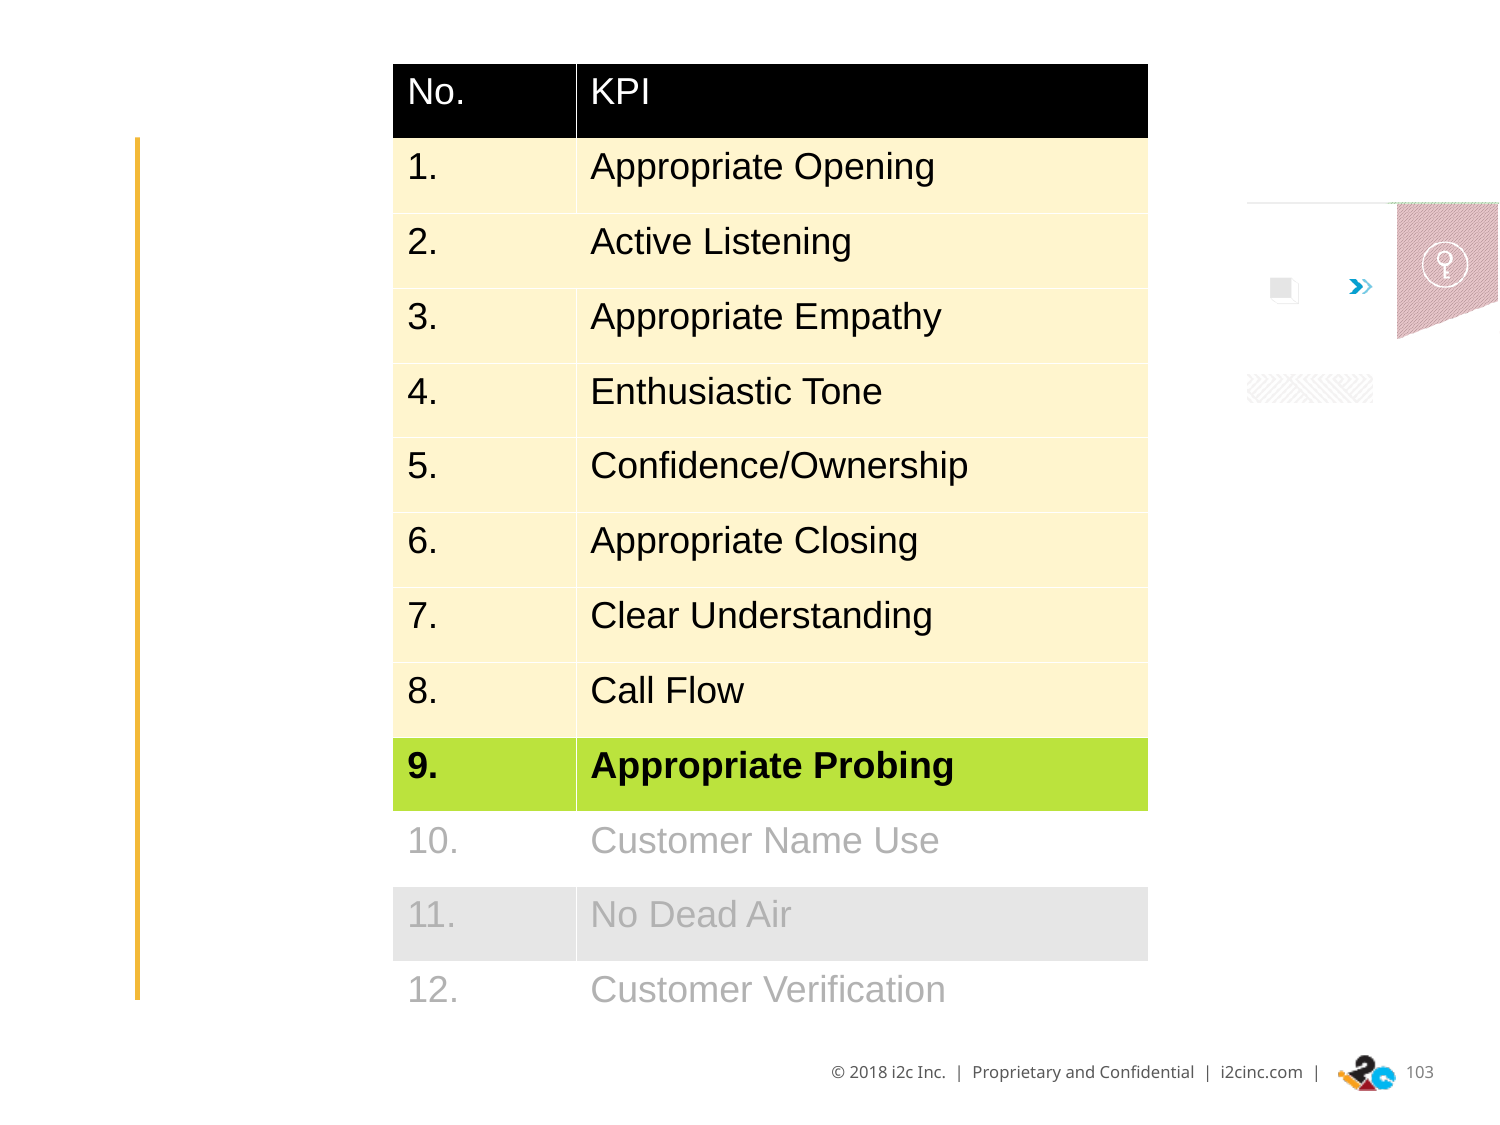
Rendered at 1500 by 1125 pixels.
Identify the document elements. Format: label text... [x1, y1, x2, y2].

table_cell 7. [393, 588, 576, 662]
table_cell Enthusiastic Tone [577, 364, 1148, 437]
table_cell Appropriate Empathy [577, 289, 1148, 363]
picture [1247, 202, 1500, 403]
table_header No. [393, 64, 576, 138]
table_cell Appropriate Closing [577, 513, 1148, 587]
table_cell 2. [393, 214, 576, 288]
table_cell 6. [393, 513, 576, 587]
table_cell 3. [393, 289, 576, 363]
table_cell 12. [393, 962, 576, 1036]
table_cell Appropriate Opening [577, 138, 1148, 213]
table_cell Customer Name Use [577, 812, 1148, 886]
table_cell 11. [393, 887, 576, 961]
table_cell 5. [393, 438, 576, 512]
table_cell Active Listening [576, 214, 1148, 288]
table_header KPI [577, 64, 1148, 138]
table_cell Customer Verification [577, 962, 1148, 1036]
table_cell 9. [393, 738, 576, 811]
table_cell 10. [393, 812, 576, 886]
table_cell Confidence/Ownership [577, 438, 1148, 512]
table_cell Call Flow [577, 663, 1148, 737]
table_cell 4. [393, 364, 576, 437]
picture [1337, 1054, 1396, 1091]
table_cell 8. [393, 663, 576, 737]
table_cell Clear Understanding [577, 588, 1148, 662]
table_cell 1. [393, 138, 576, 213]
table_cell No Dead Air [577, 887, 1148, 961]
table_cell Appropriate Probing [577, 738, 1148, 811]
